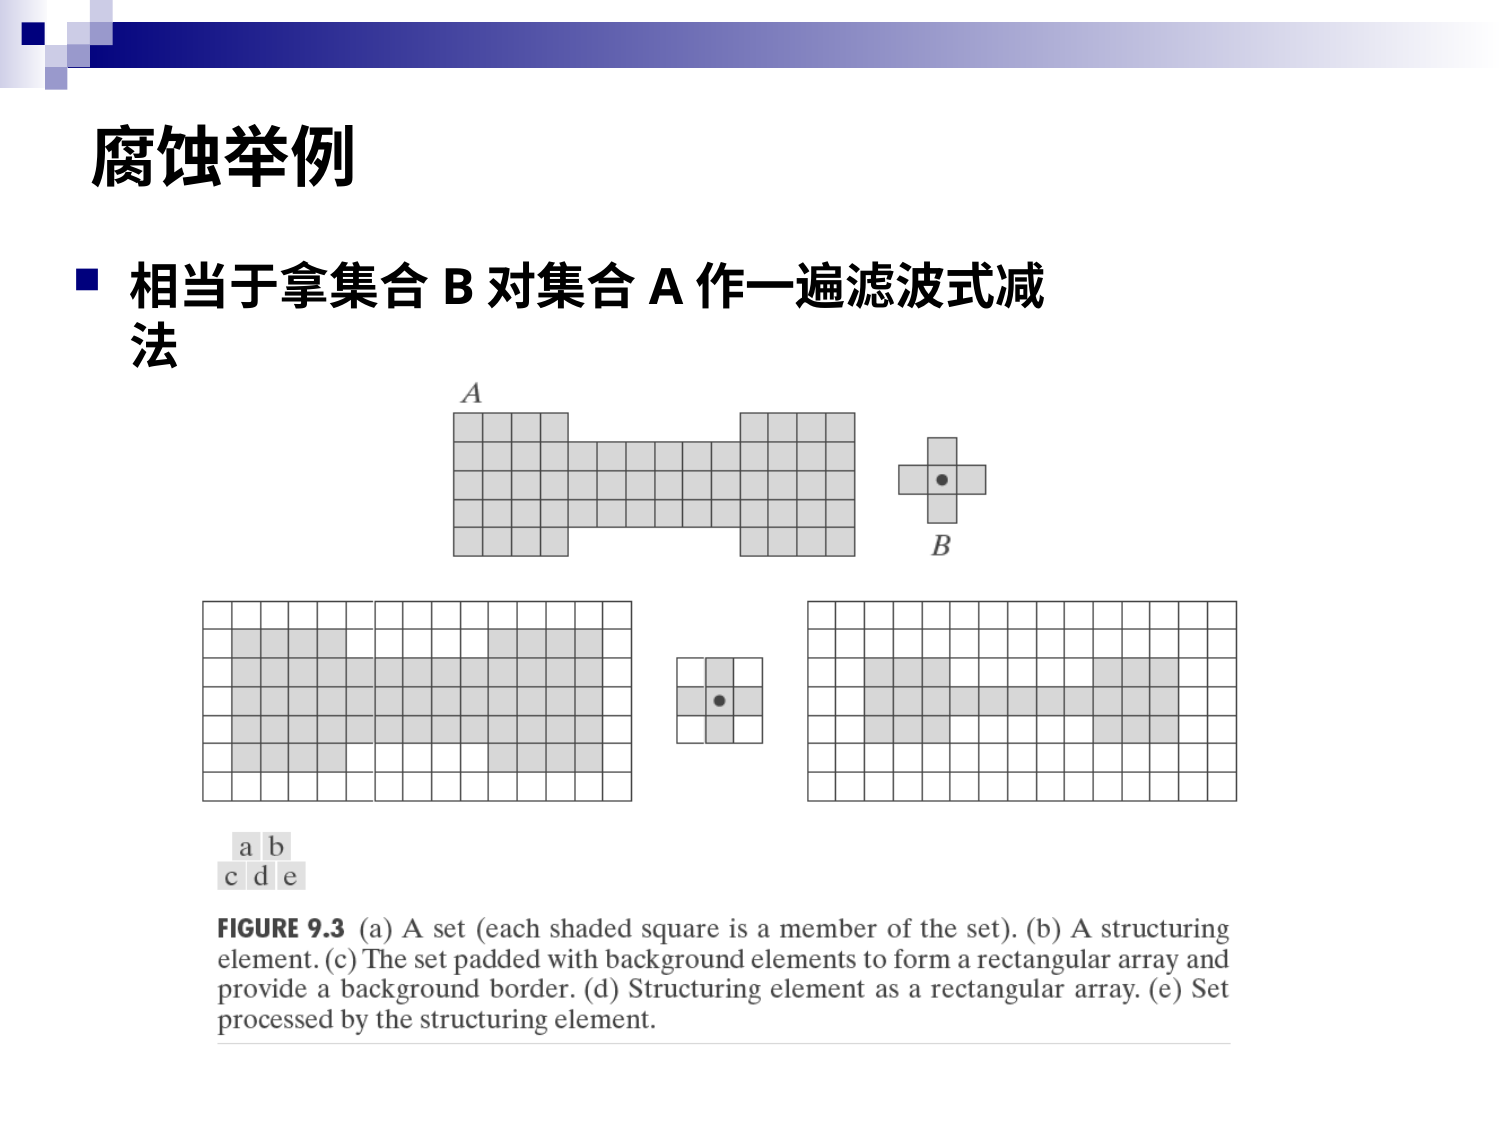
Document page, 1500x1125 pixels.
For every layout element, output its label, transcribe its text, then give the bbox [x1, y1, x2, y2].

picture [190, 374, 1246, 805]
picture [204, 823, 1241, 1050]
title 腐蚀举例 [75, 75, 1442, 235]
list 相当于拿集合B对集合A作一遍滤波式减法 [58, 246, 1106, 1020]
